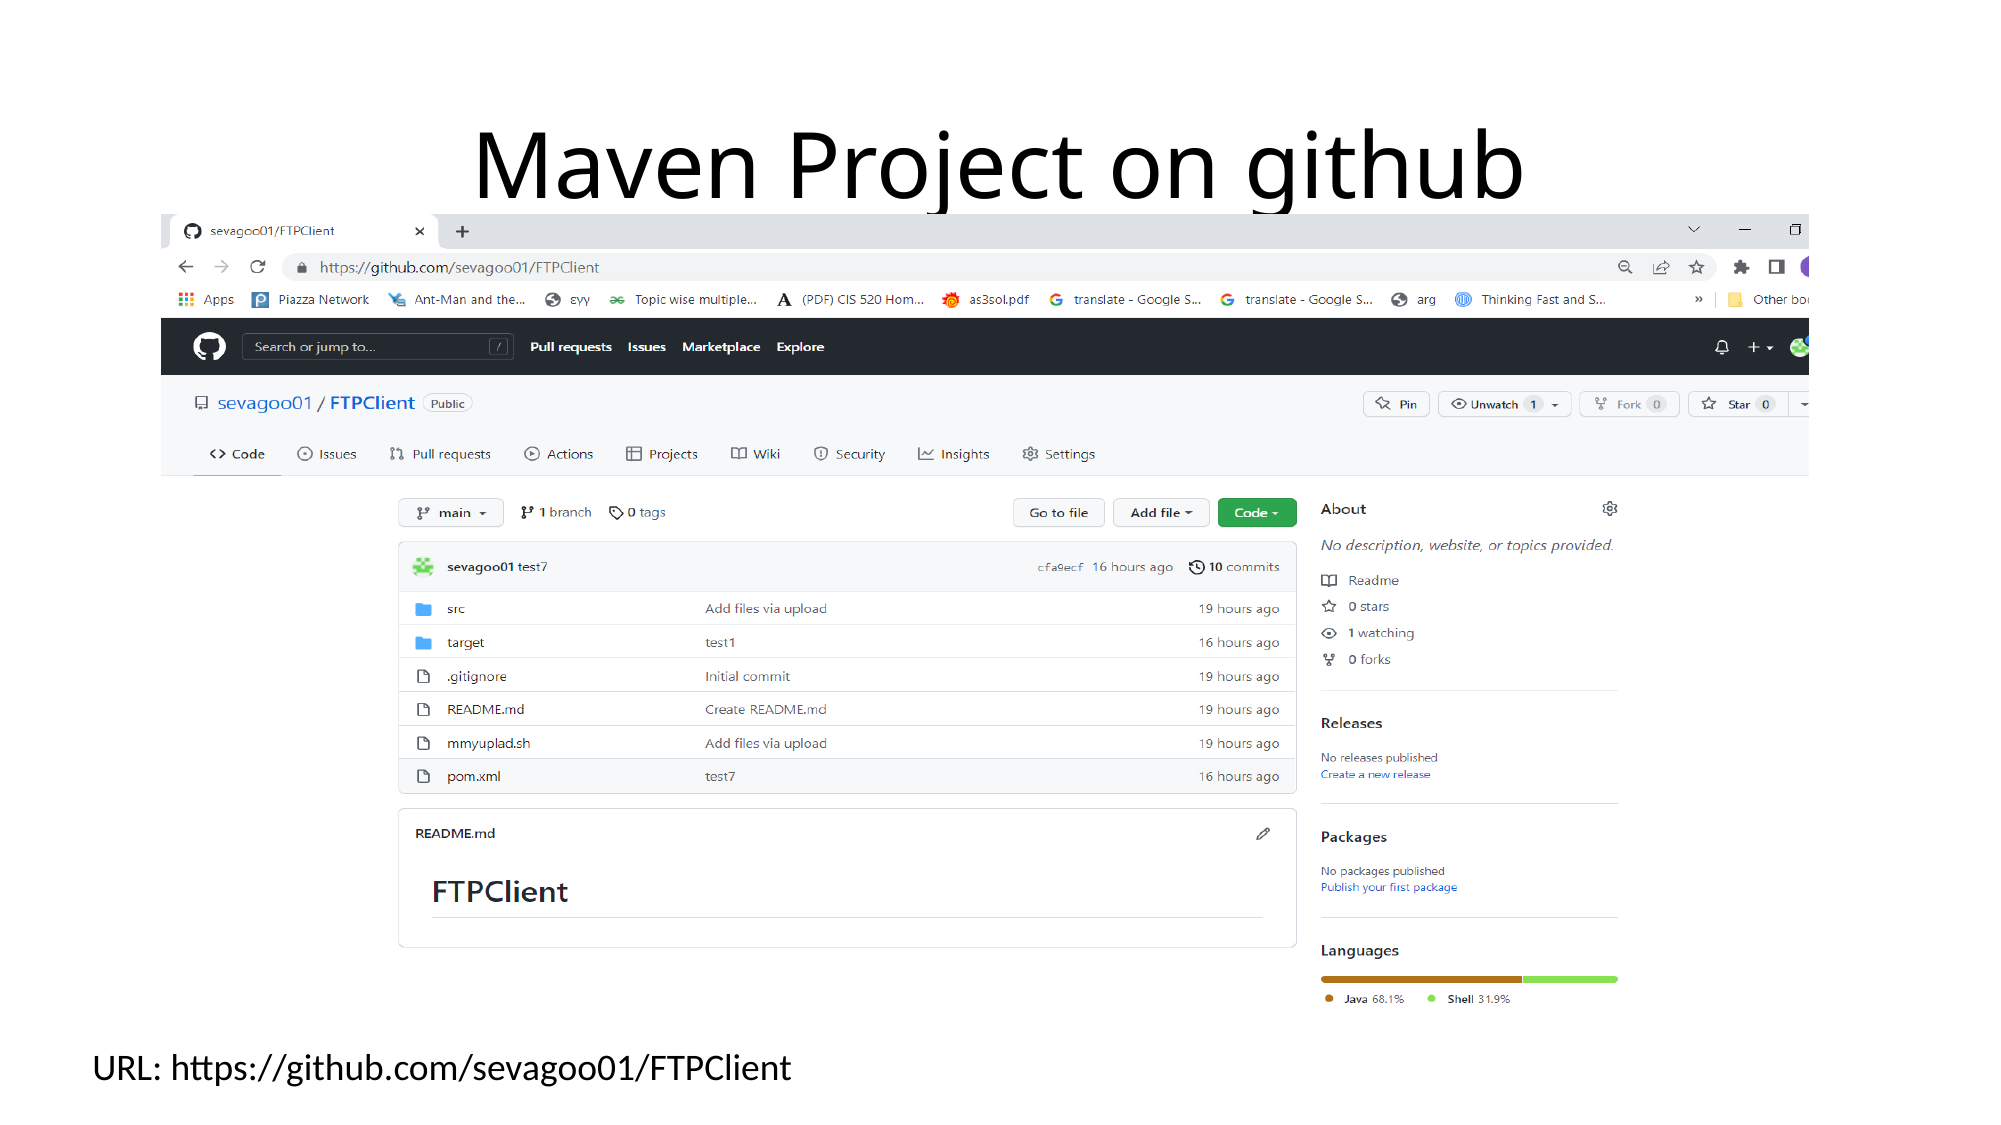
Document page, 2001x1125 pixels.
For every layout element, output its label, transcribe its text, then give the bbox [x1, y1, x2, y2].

title Maven Project on github [137, 59, 1863, 278]
text_box URL: https://github.com/sevagoo01/FTPClient [77, 1035, 866, 1096]
picture [161, 214, 1809, 1014]
